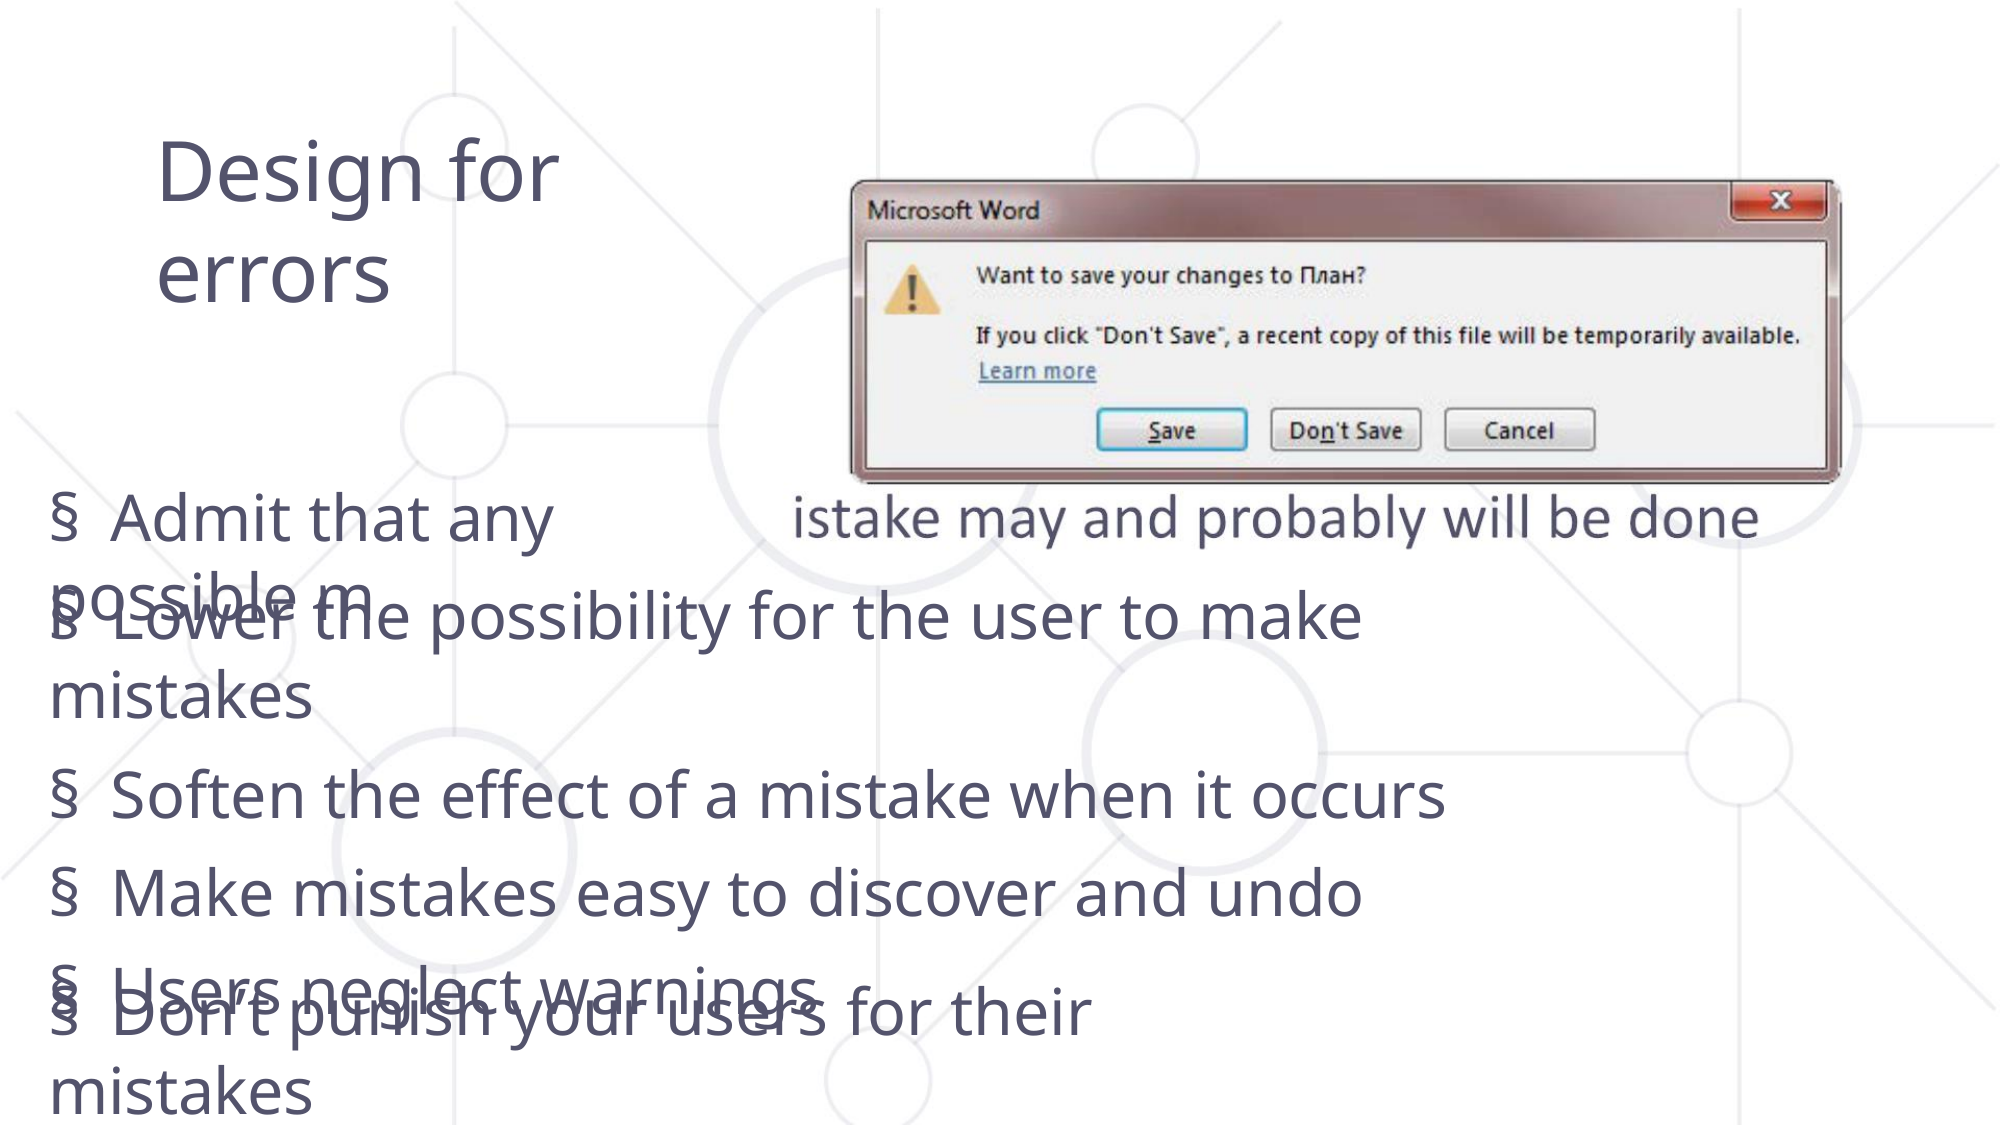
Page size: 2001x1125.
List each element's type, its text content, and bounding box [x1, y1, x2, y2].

text_box § Admit that any possible m [48, 475, 816, 573]
text_box [0, 0, 2000, 1125]
text_box Design for errors [155, 116, 758, 320]
text_box § Don’t punish your users for their mistakes [48, 969, 1225, 1125]
text_box § Lower the possibility for the user to make mistakes § Soften the effect of a mistake when it occurs § Make mistakes easy to discover and undo § Users neglect warnings [48, 573, 1460, 1028]
